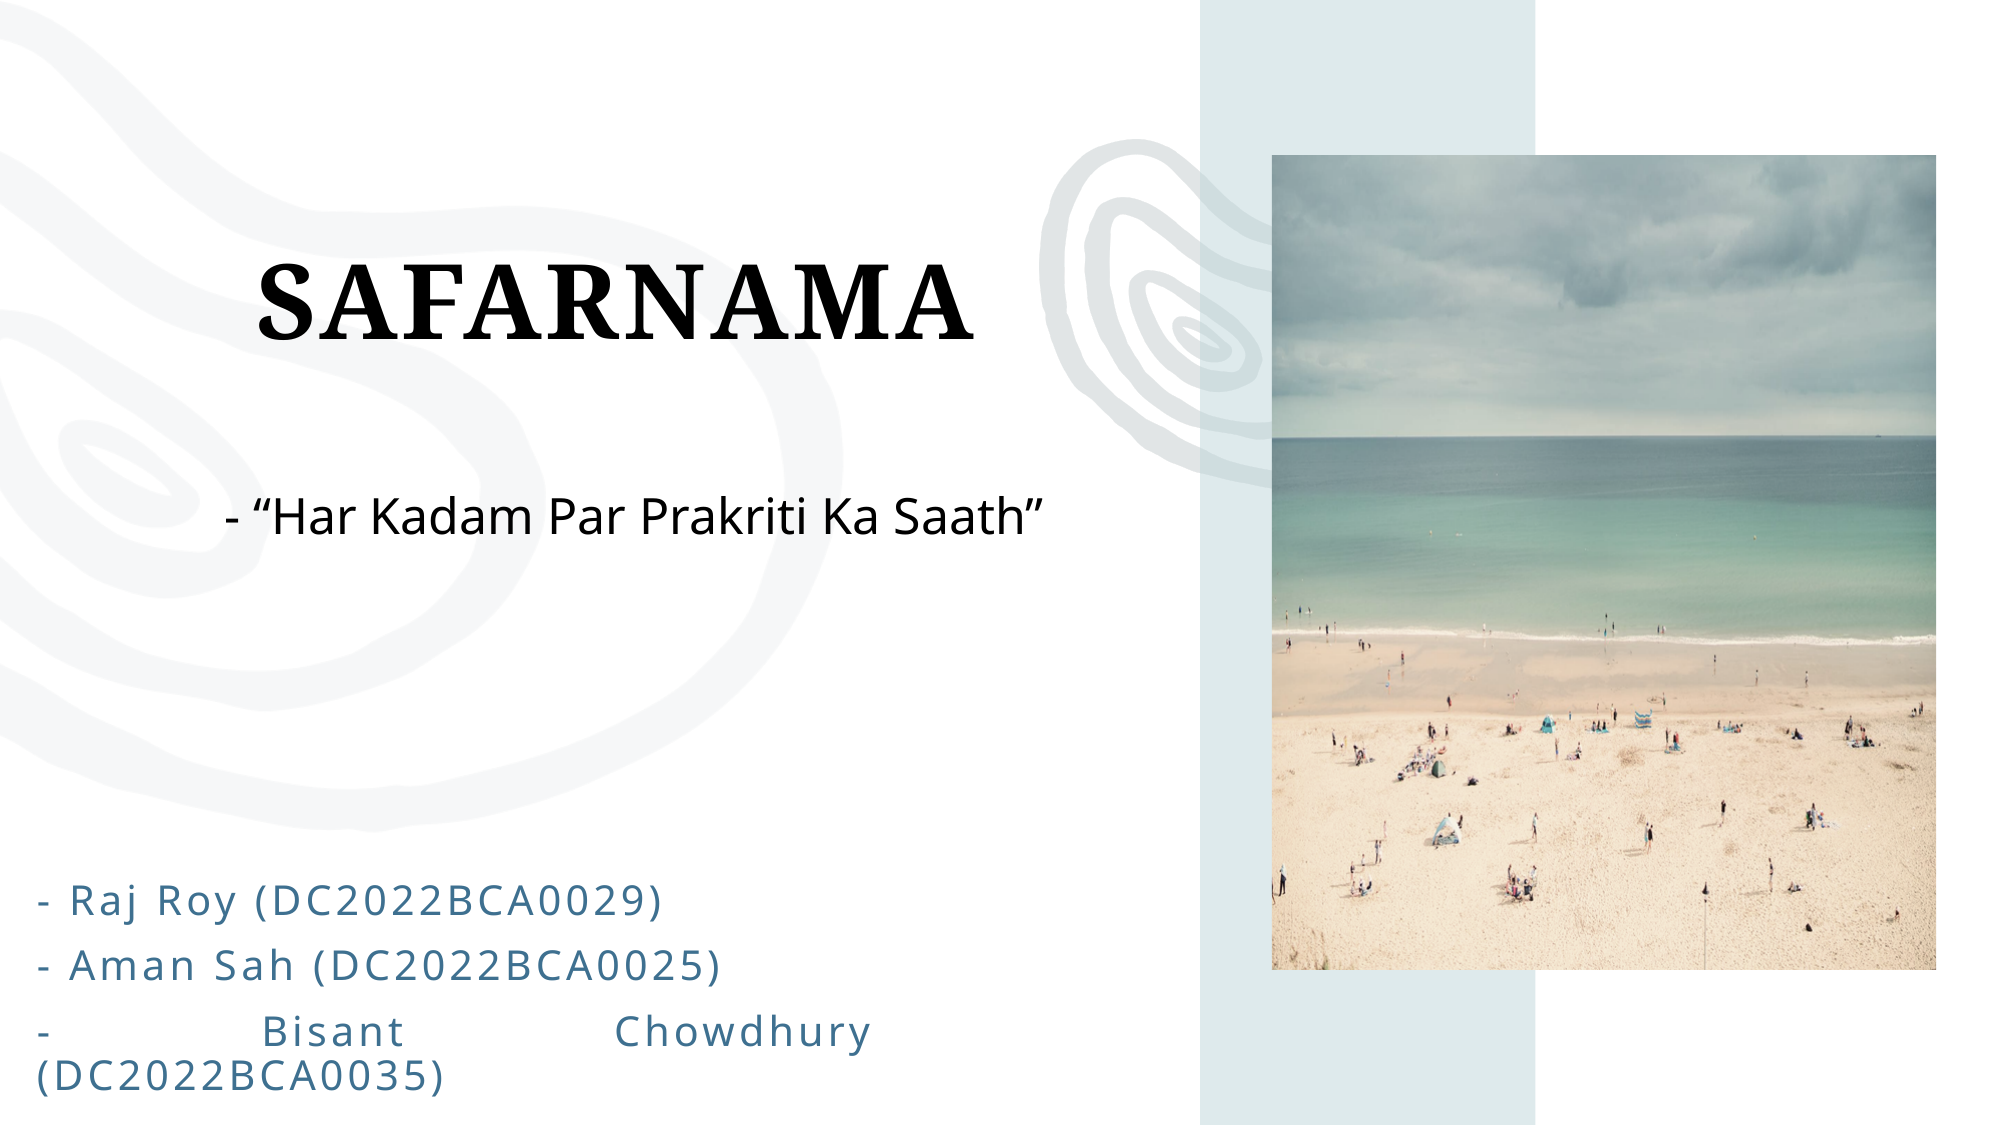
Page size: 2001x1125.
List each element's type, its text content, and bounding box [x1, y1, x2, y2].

title SAFARNAMA [130, 191, 1101, 369]
list - Raj Roy (DC2022BCA0029) - Aman Sah (DC2022BCA0025) - Bisant Chowdhury (DC2022BCA0035) [21, 872, 890, 1110]
picture [0, 0, 890, 879]
picture [1019, 119, 1200, 477]
text_box - “Har Kadam Par Prakriti Ka Saath” [209, 477, 1210, 553]
picture [1271, 155, 1937, 970]
